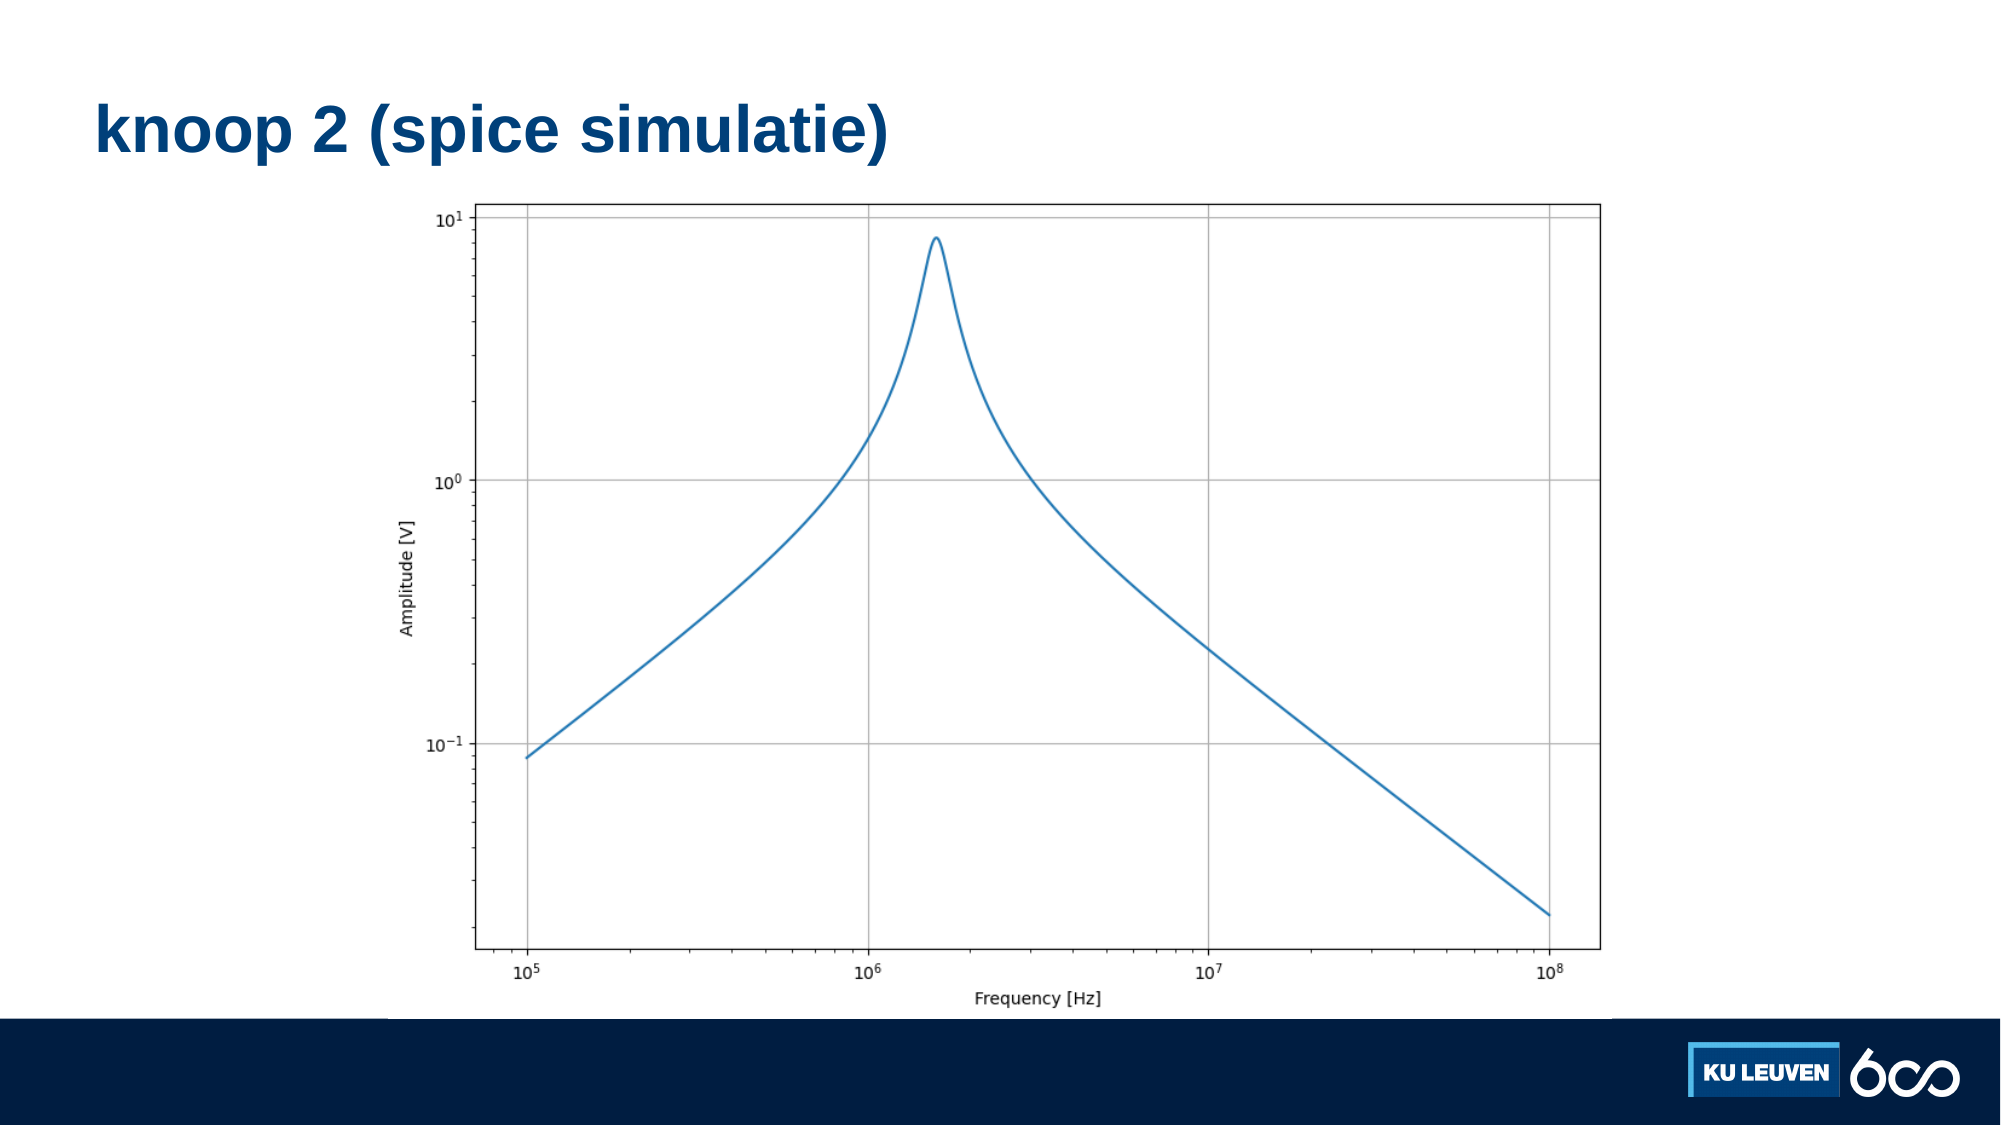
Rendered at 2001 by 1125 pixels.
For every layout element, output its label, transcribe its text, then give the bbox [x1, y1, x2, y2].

picture [388, 193, 1612, 1019]
title knoop 2 (spice simulatie) [94, 94, 1900, 186]
picture [1688, 1042, 1960, 1097]
